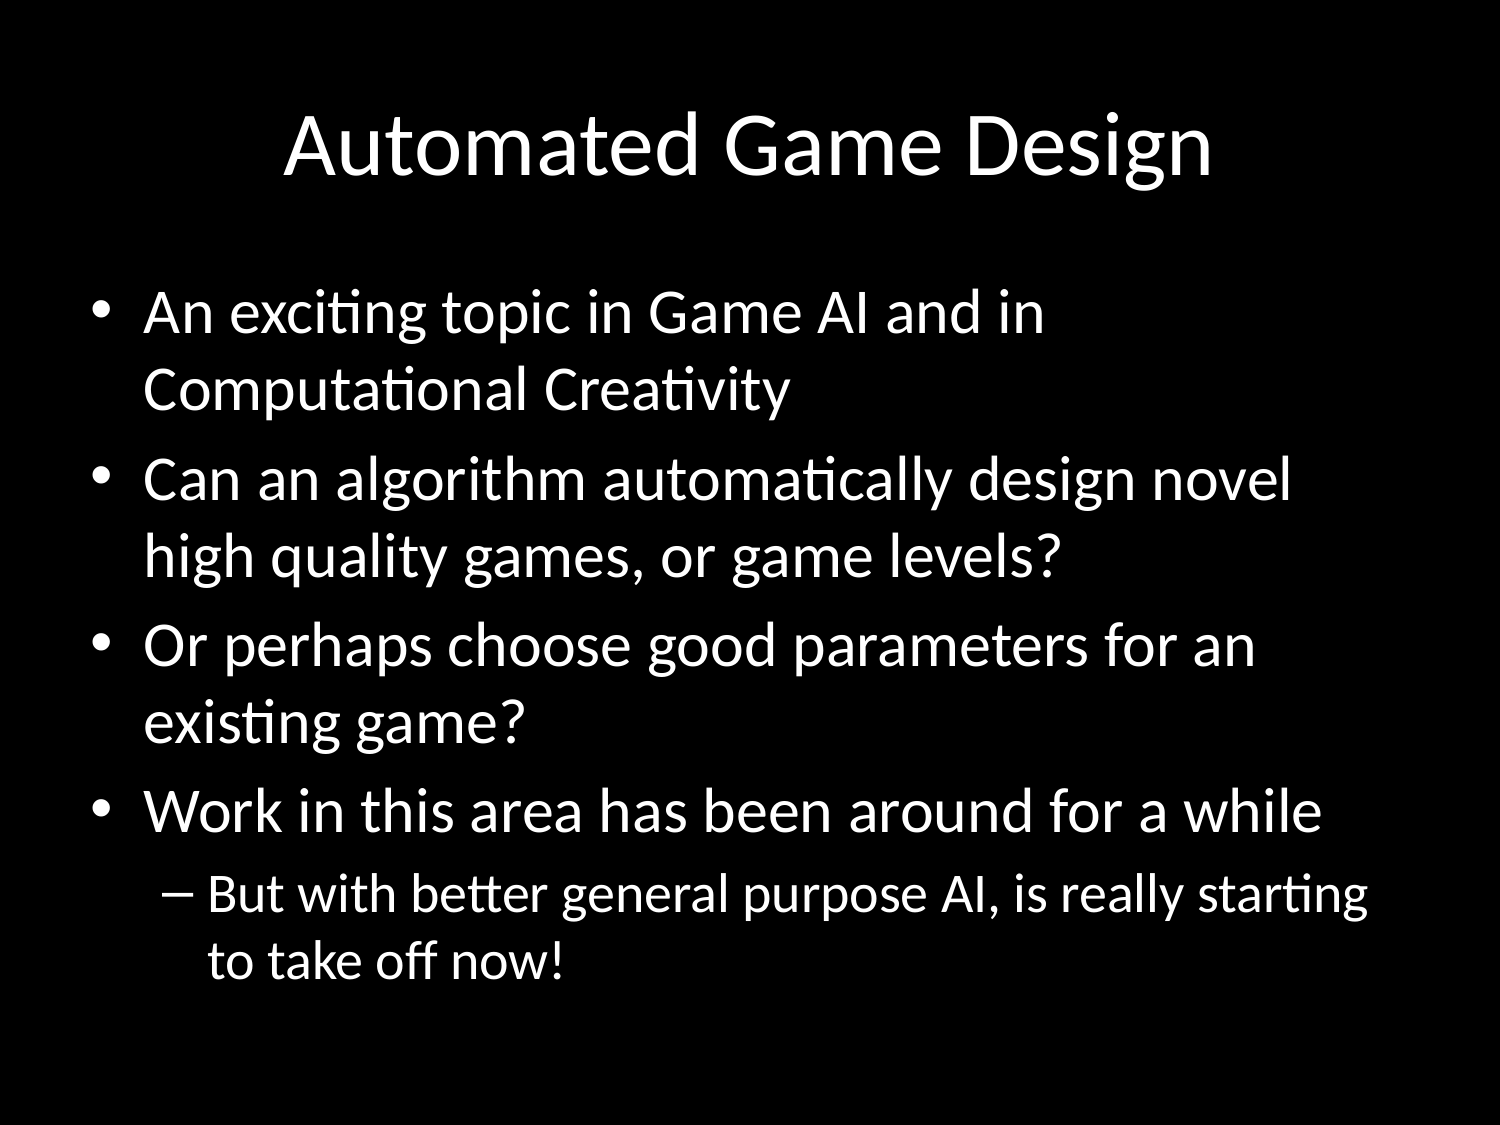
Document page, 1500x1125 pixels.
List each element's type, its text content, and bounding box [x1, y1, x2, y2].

title Automated Game Design [75, 45, 1425, 233]
list An exciting topic in Game AI and in Computational Creativity Can an algorithm automatically design novel high quality games, or game levels? Or perhaps choose good parameters for an existing game? Work in this area has been around for a while But with better general purpose AI, is really starting to take off now! [75, 262, 1425, 1005]
